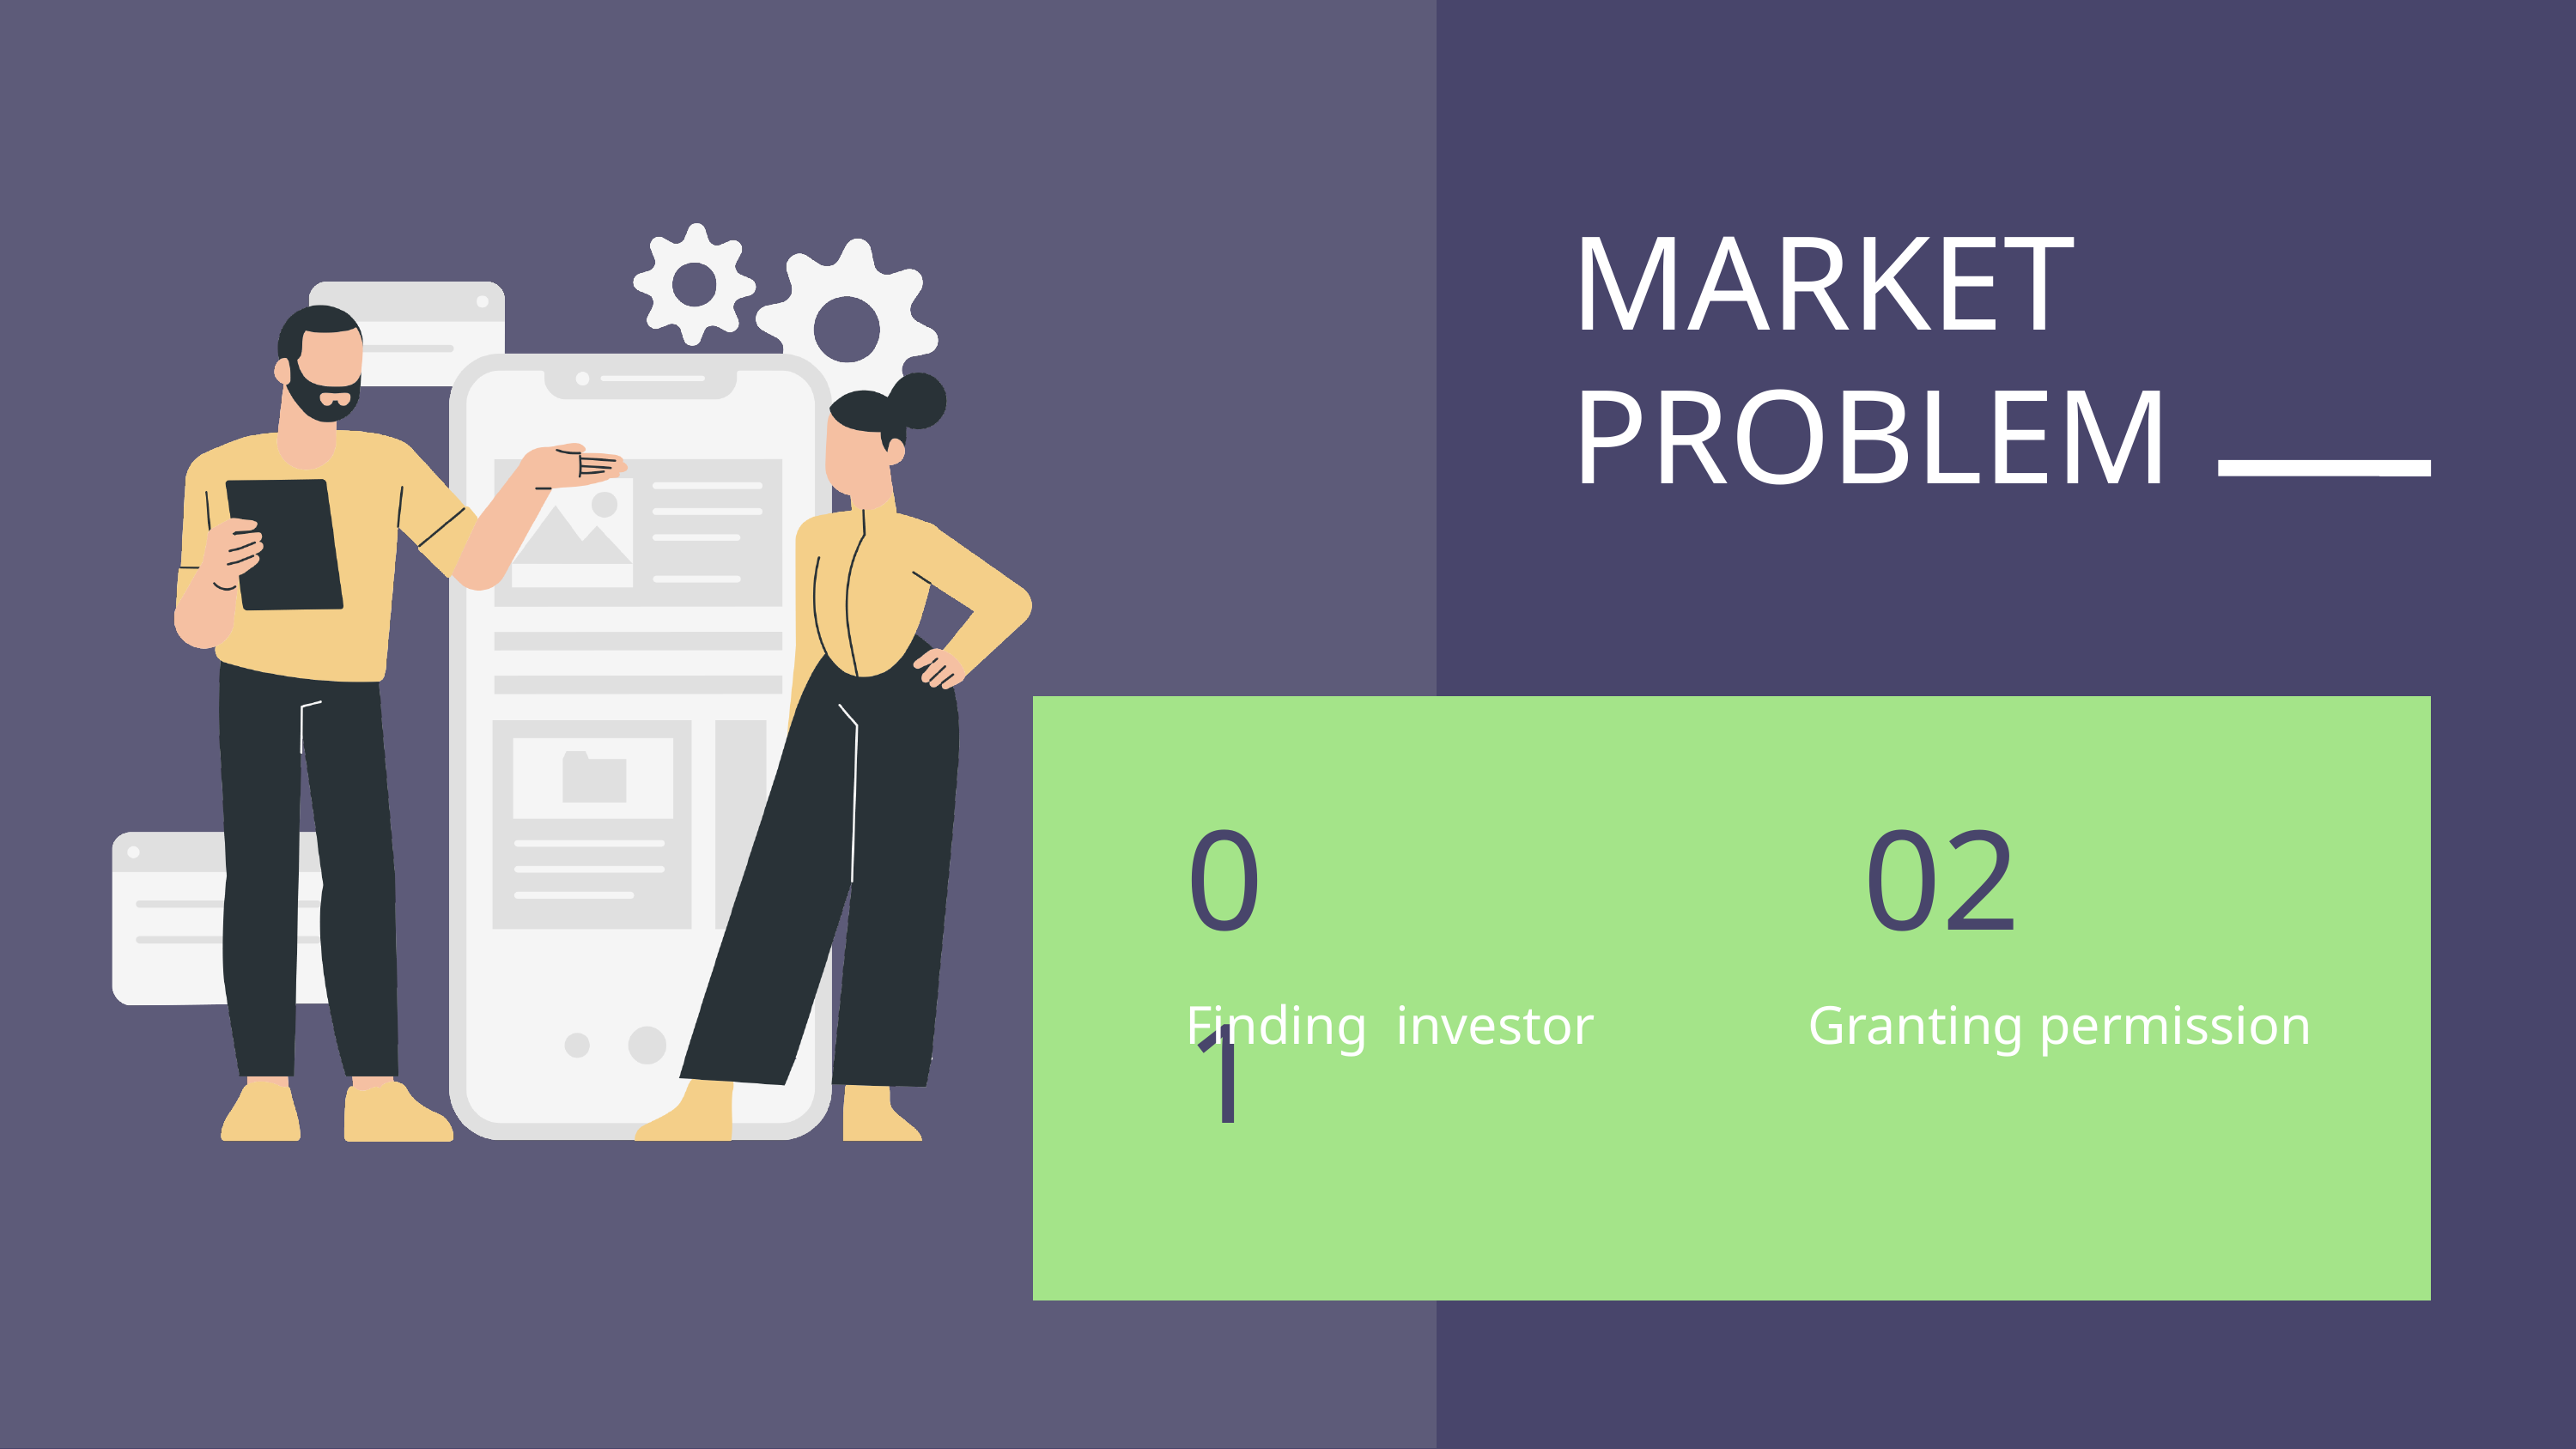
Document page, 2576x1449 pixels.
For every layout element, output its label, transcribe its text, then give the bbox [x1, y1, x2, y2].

text_box MARKET PROBLEM [1570, 201, 2314, 511]
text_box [1032, 695, 2432, 1301]
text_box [0, 0, 1437, 1449]
